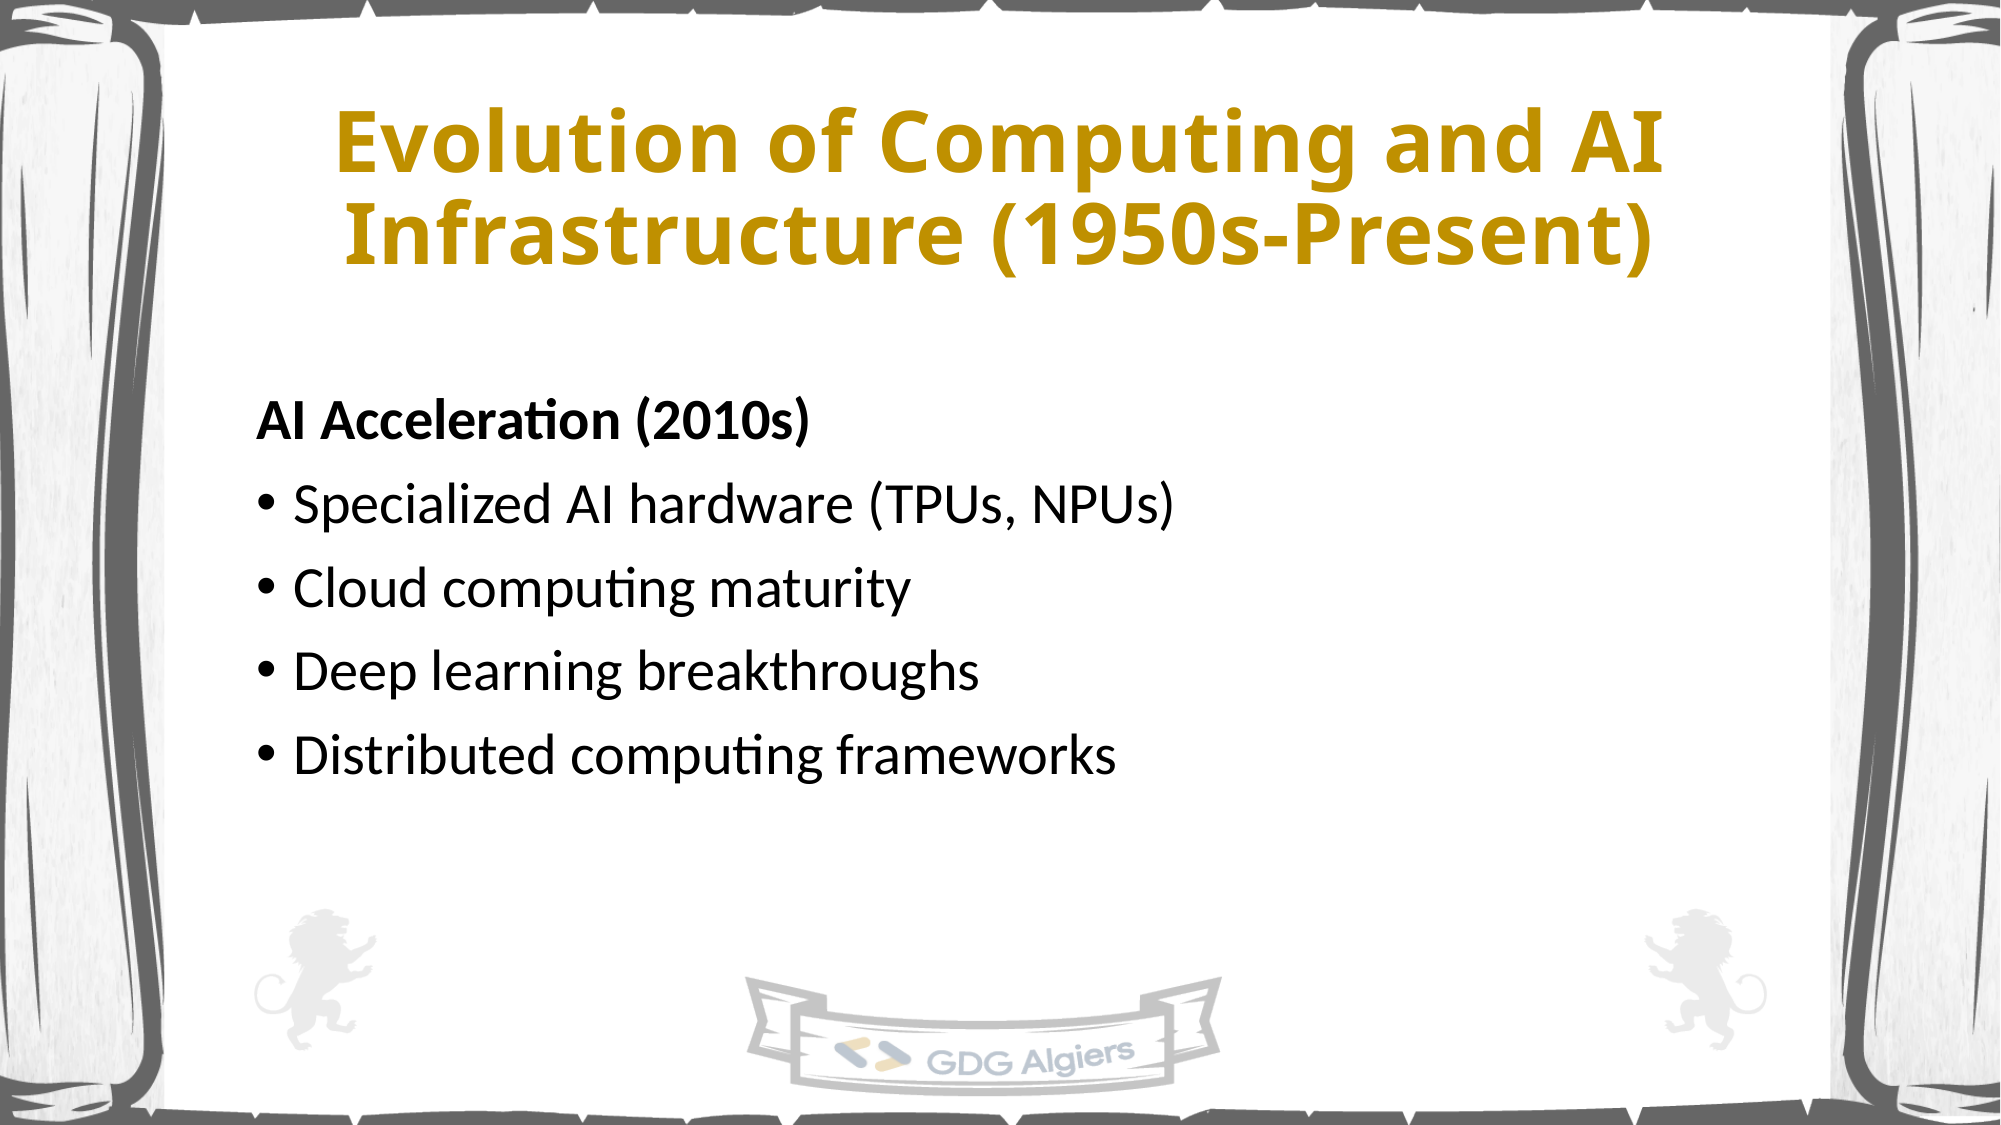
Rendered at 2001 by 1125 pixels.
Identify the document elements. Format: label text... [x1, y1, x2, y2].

list AI Acceleration (2010s) Specialized AI hardware (TPUs, NPUs) Cloud computing maturity Deep learning breakthroughs Distributed computing frameworks [241, 382, 1687, 880]
title Evolution of Computing and AI Infrastructure (1950s-Present) [313, 88, 1687, 294]
picture [0, 0, 2001, 1125]
